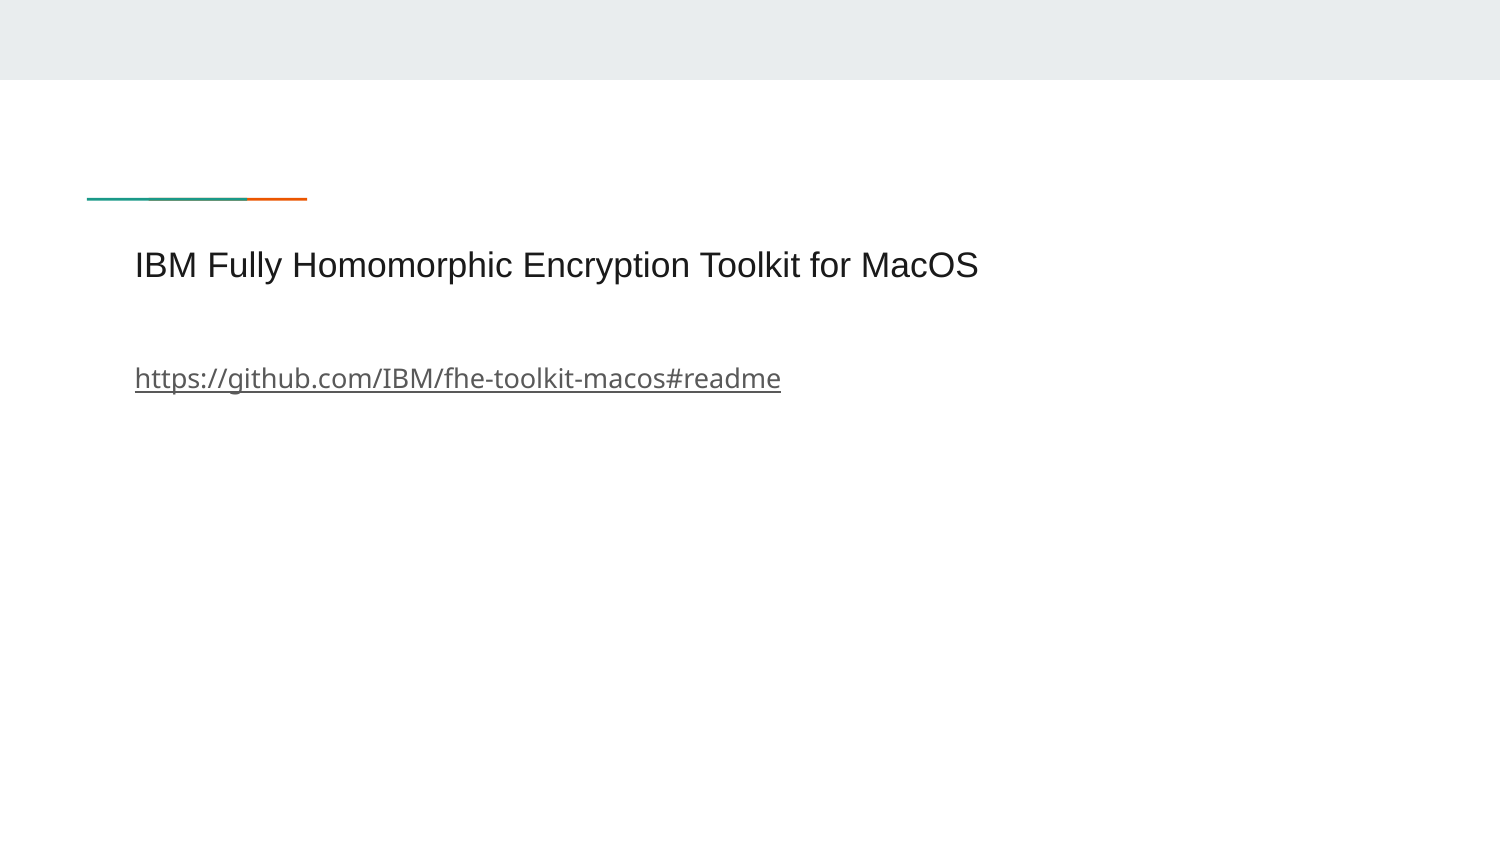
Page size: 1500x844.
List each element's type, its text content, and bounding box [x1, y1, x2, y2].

title IBM Fully Homomorphic Encryption Toolkit for MacOS [119, 216, 1381, 305]
list https://github.com/IBM/fhe-toolkit-macos#readme [119, 341, 1381, 712]
